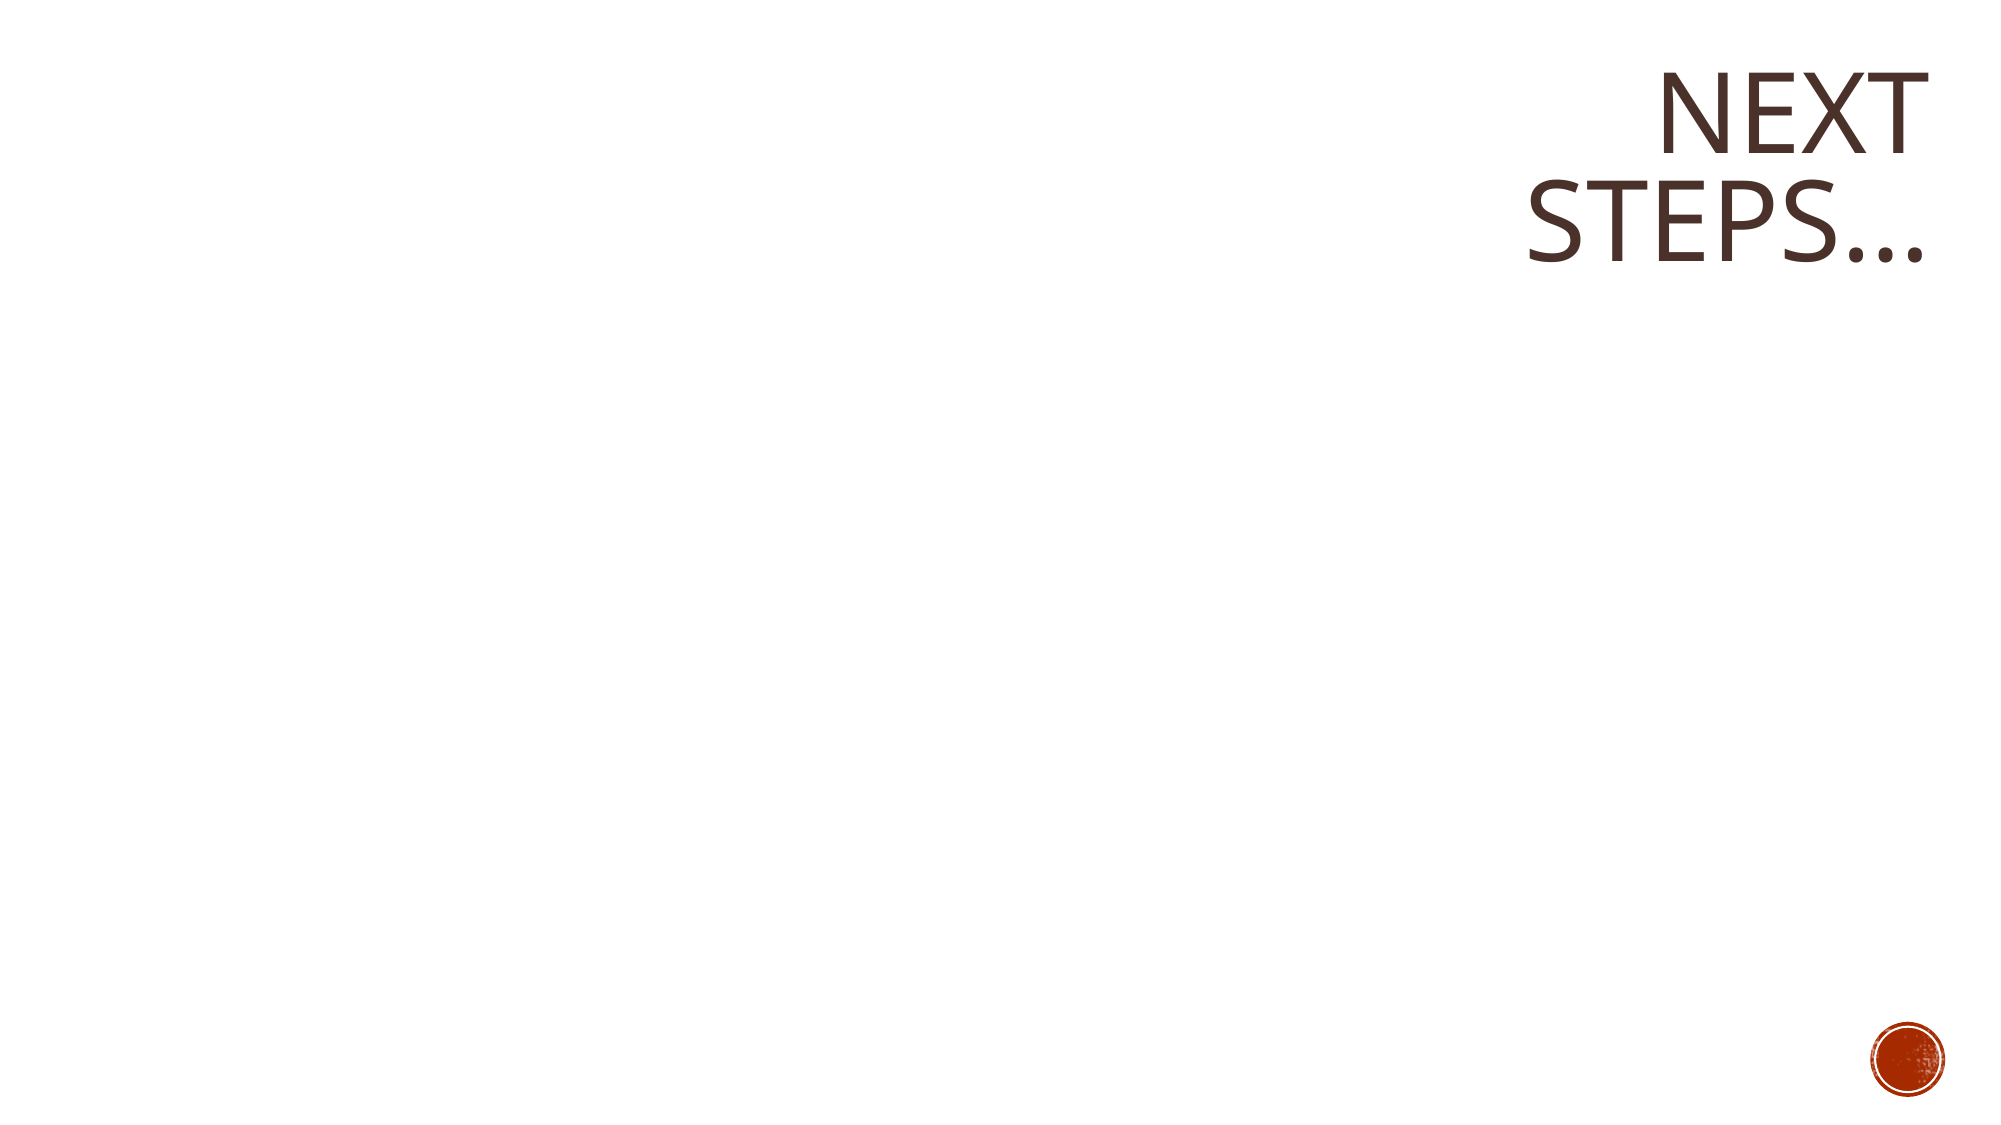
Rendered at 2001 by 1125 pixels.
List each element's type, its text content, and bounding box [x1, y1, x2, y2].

text_box Next steps… [1272, 9, 1945, 341]
